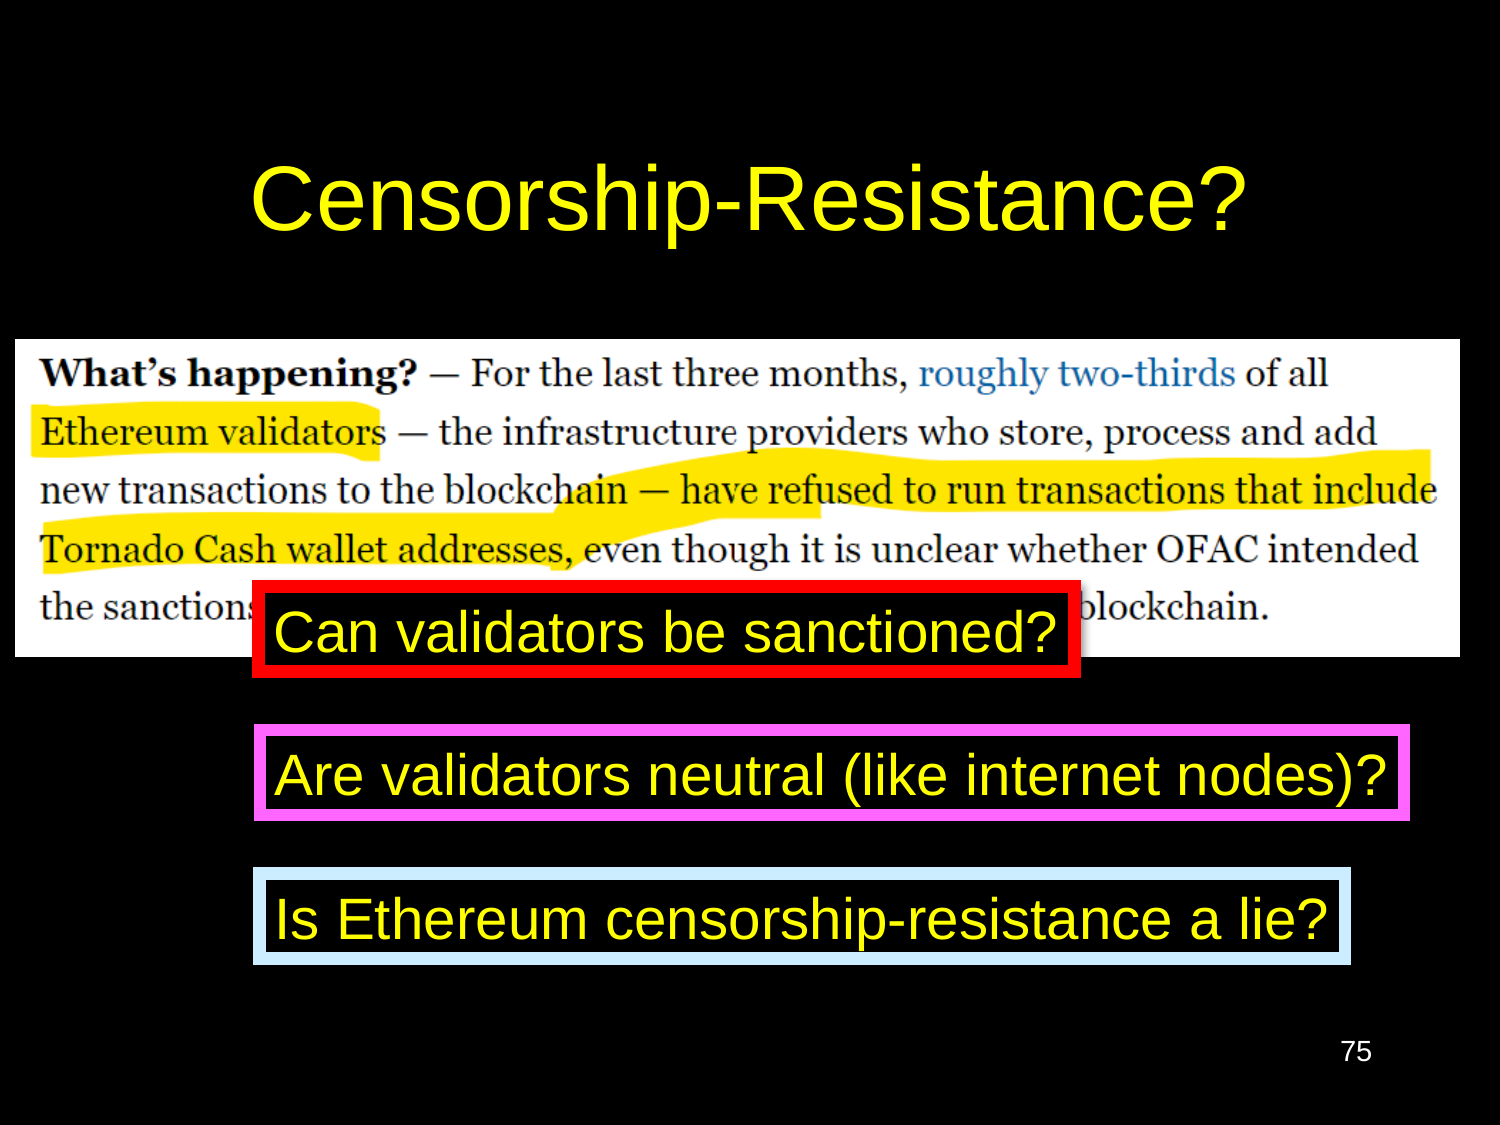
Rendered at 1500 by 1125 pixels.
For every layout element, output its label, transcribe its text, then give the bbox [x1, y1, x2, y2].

picture [14, 339, 1460, 657]
slide_number 75 [1074, 1024, 1388, 1101]
text_box Can validators be sanctioned? [258, 665, 1075, 672]
title Censorship-Resistance? [112, 99, 1388, 288]
text_box Are validators neutral (like internet nodes)? [259, 730, 1405, 815]
text_box Is Ethereum censorship-resistance a lie? [259, 873, 1346, 959]
